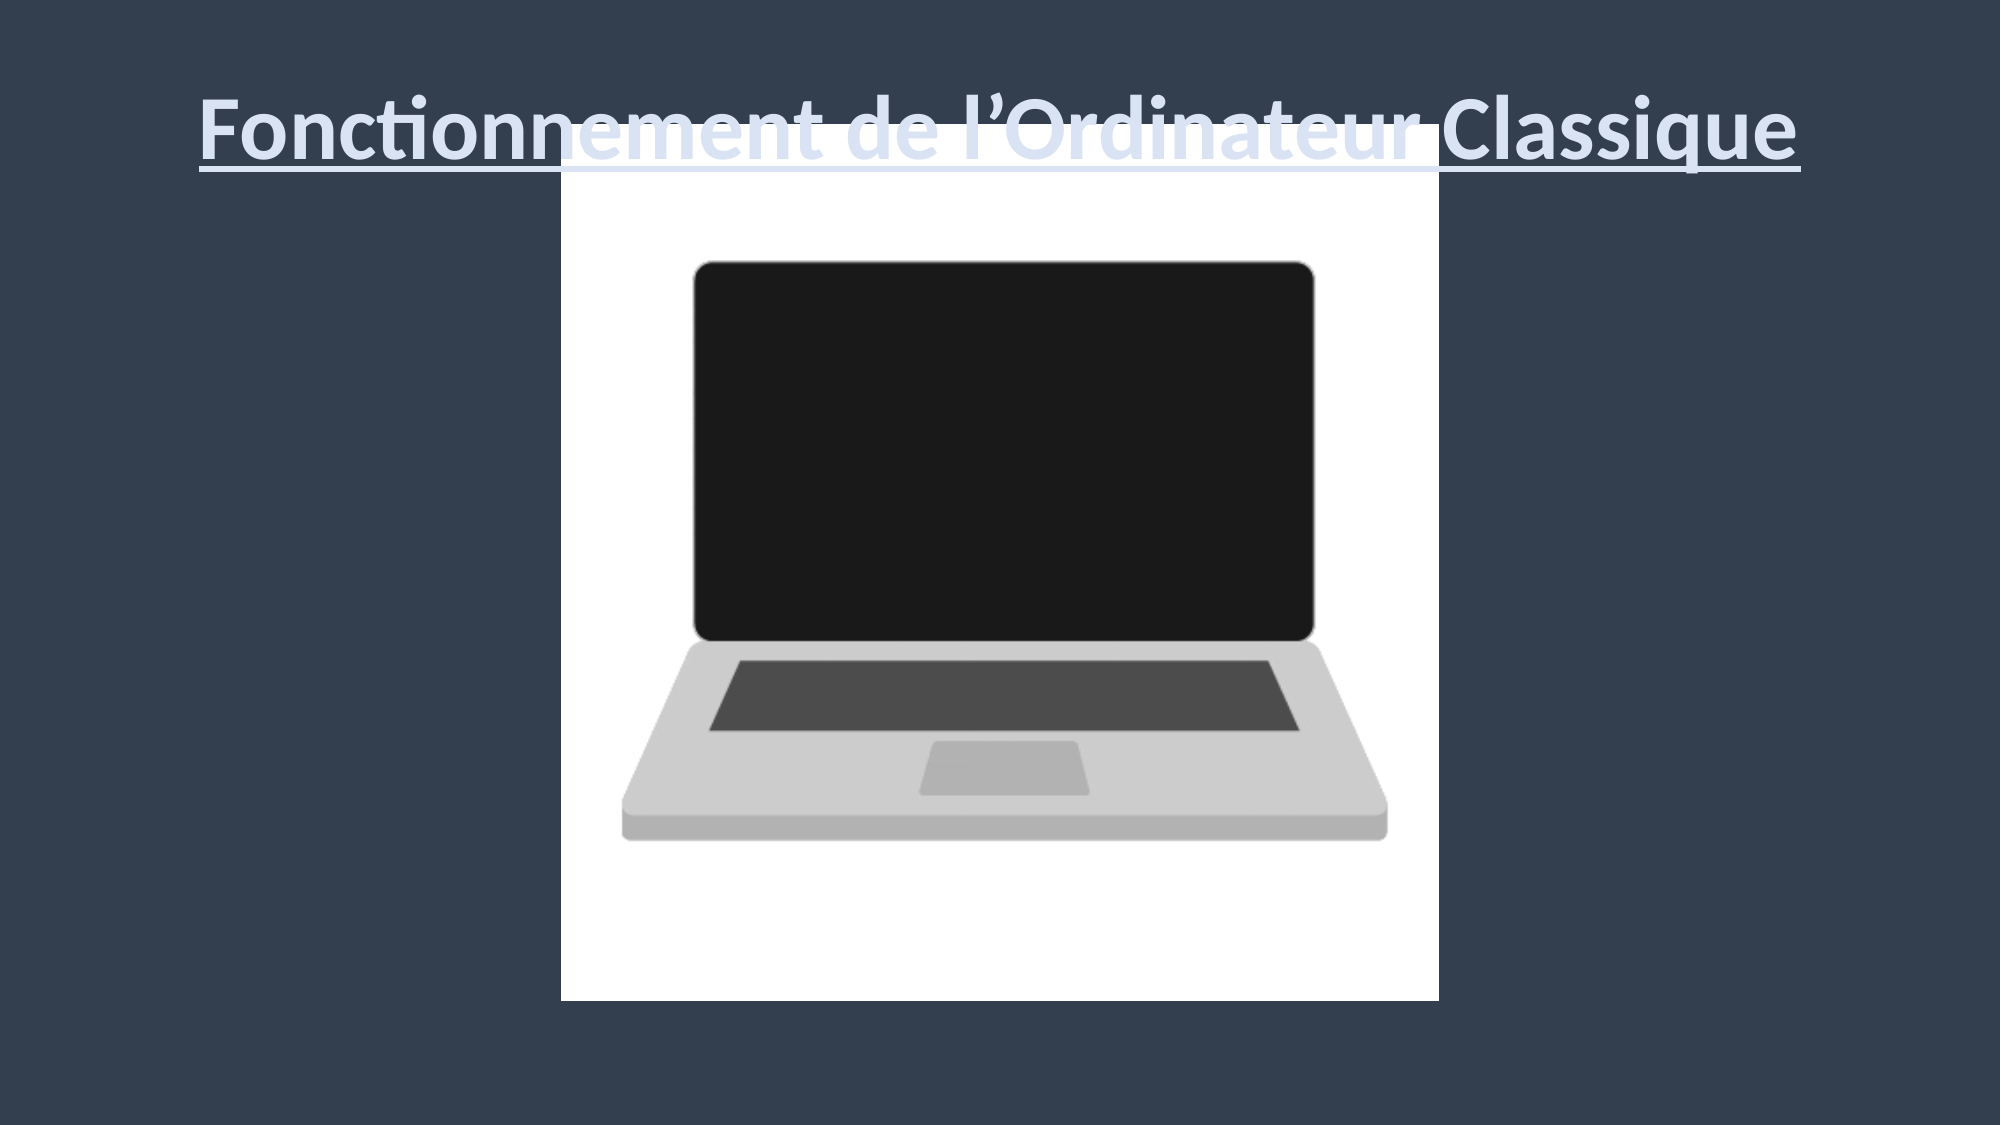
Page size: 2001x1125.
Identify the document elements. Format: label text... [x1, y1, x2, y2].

text_box Fonctionnement de l’Ordinateur Classique [77, 61, 1923, 186]
picture [561, 124, 1439, 1001]
